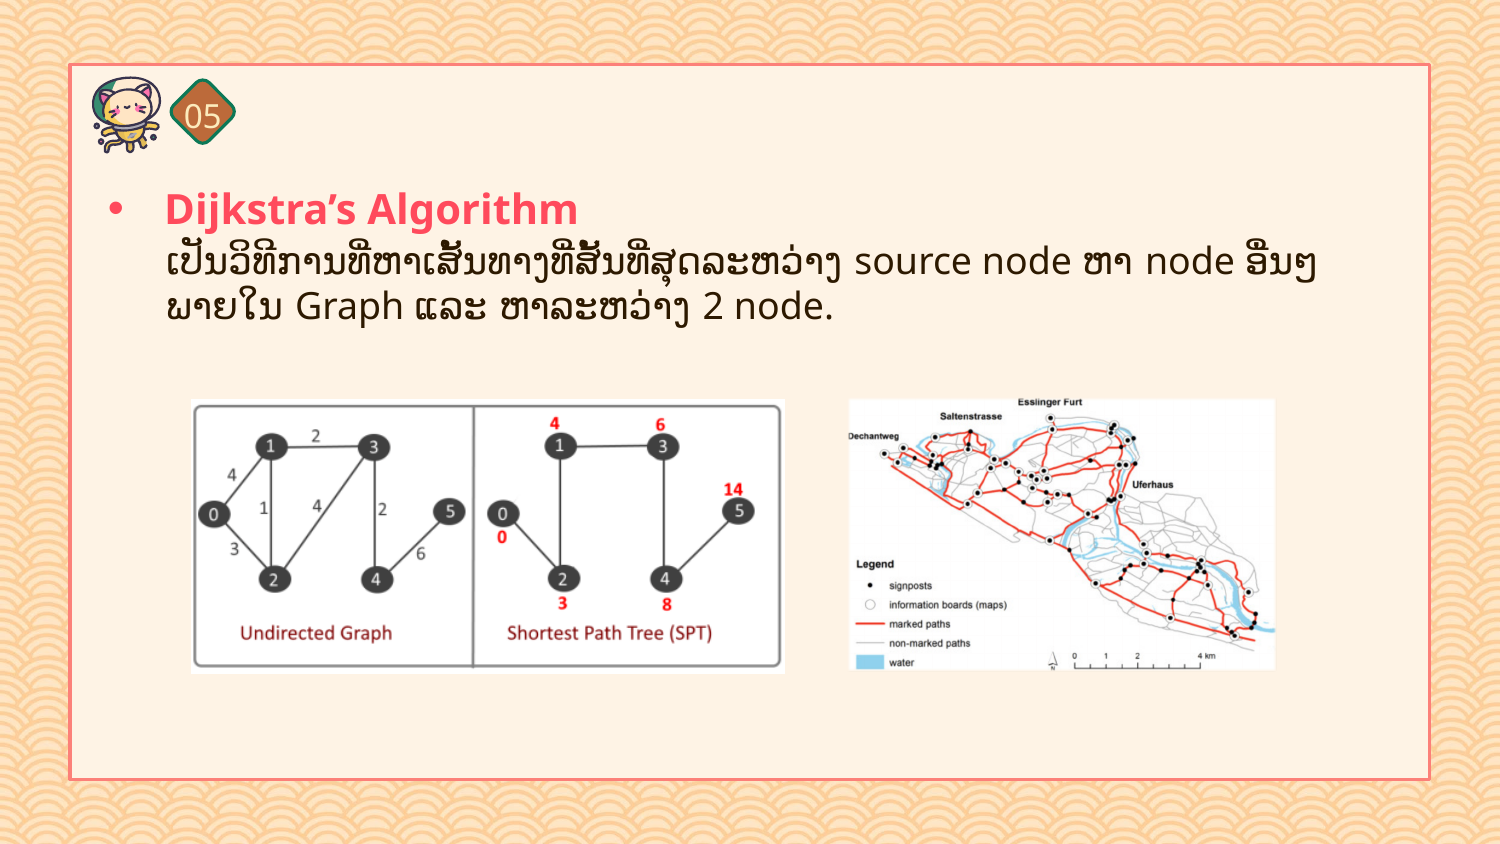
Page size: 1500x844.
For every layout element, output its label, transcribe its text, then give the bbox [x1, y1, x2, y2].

picture [0, 0, 1500, 844]
title Dijkstra’s Algorithm [92, 170, 884, 245]
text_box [90, 76, 163, 154]
text_box ເປັນວິທີການທີ່ຫາເສັ້ນທາງທີ່ສັ້ນທີ່ສຸດລະຫວ່າງ source node ຫາ node ອື່ນໆ ພາຍໃນ Graph ແລະ ຫາລະຫວ່າງ 2 node. [151, 221, 1492, 346]
text_box 05 [105, 52, 301, 170]
